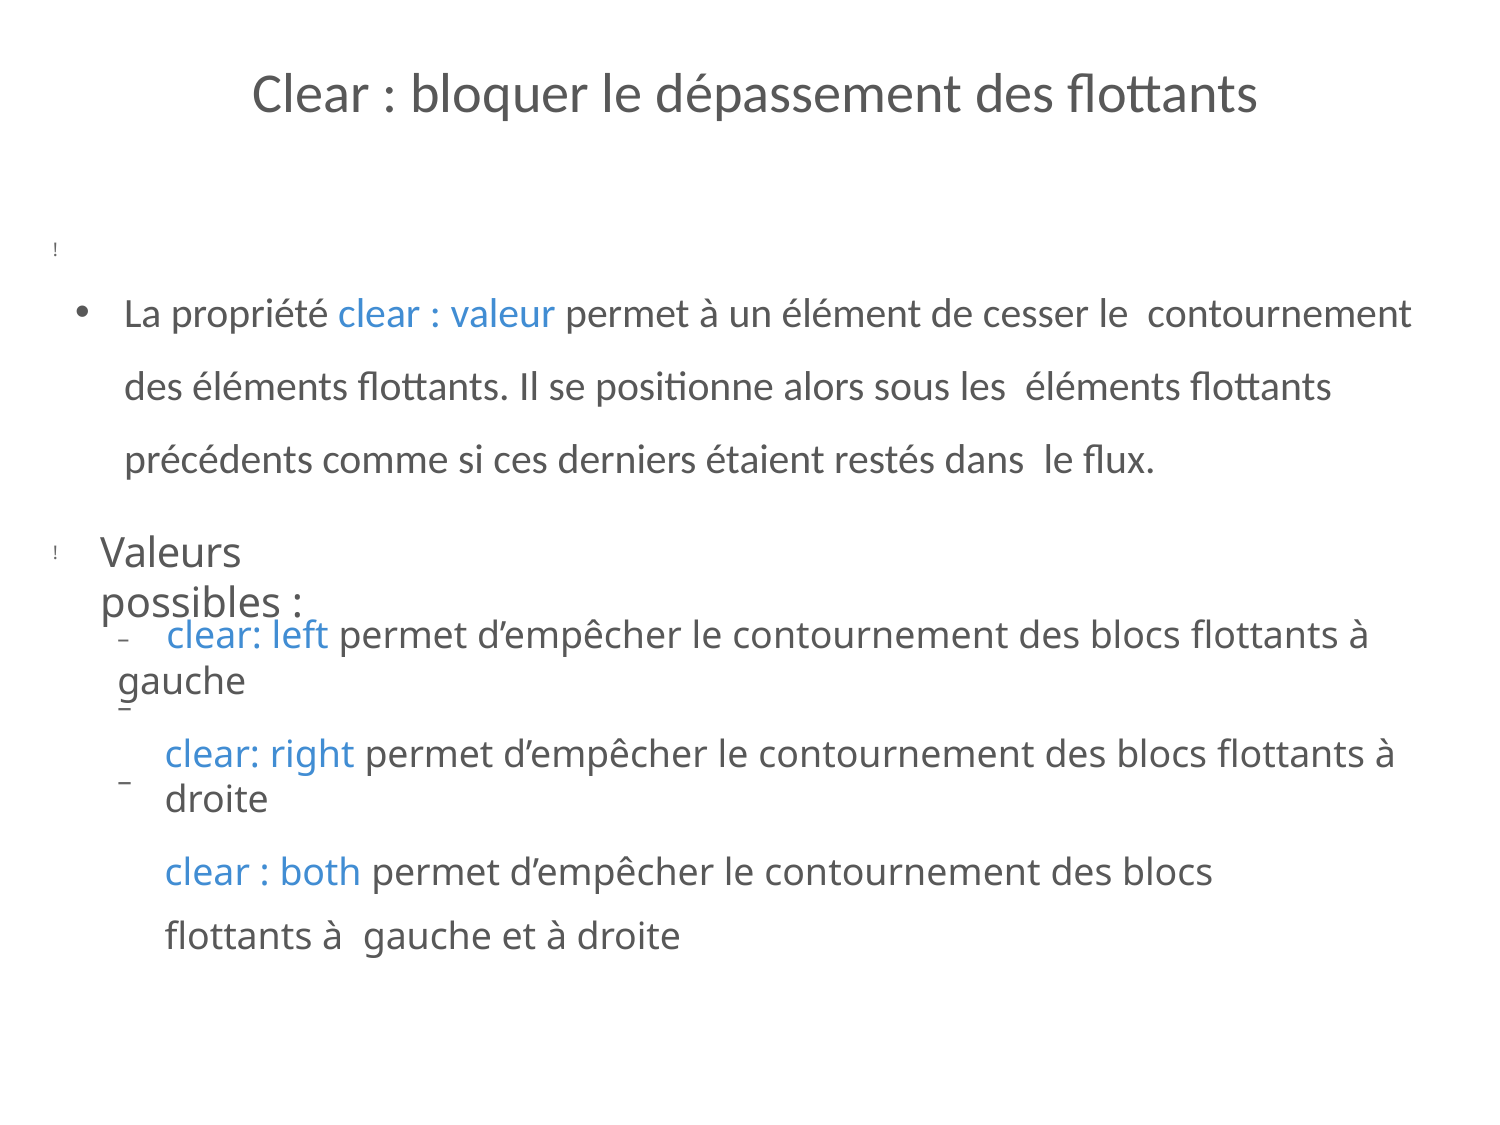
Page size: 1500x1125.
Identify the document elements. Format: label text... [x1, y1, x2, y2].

title Clear : bloquer le dépassement des flottants [155, 0, 1355, 184]
list La propriété clear : valeur permet à un élément de cesser le contournement des éléments flottants. Il se positionne alors sous les éléments flottants précédents comme si ces derniers étaient restés dans le flux. [75, 262, 1425, 901]
text_box ! [51, 538, 67, 564]
text_box ! [51, 236, 67, 261]
text_box Valeurs possibles : [98, 523, 449, 626]
text_box – clear: left permet d’empêcher le contournement des blocs flottants à gauche clear: right permet d’empêcher le contournement des blocs flottants à droite clear : both permet d’empêcher le contournement des blocs flottants à gauche et à droite [115, 605, 1439, 957]
